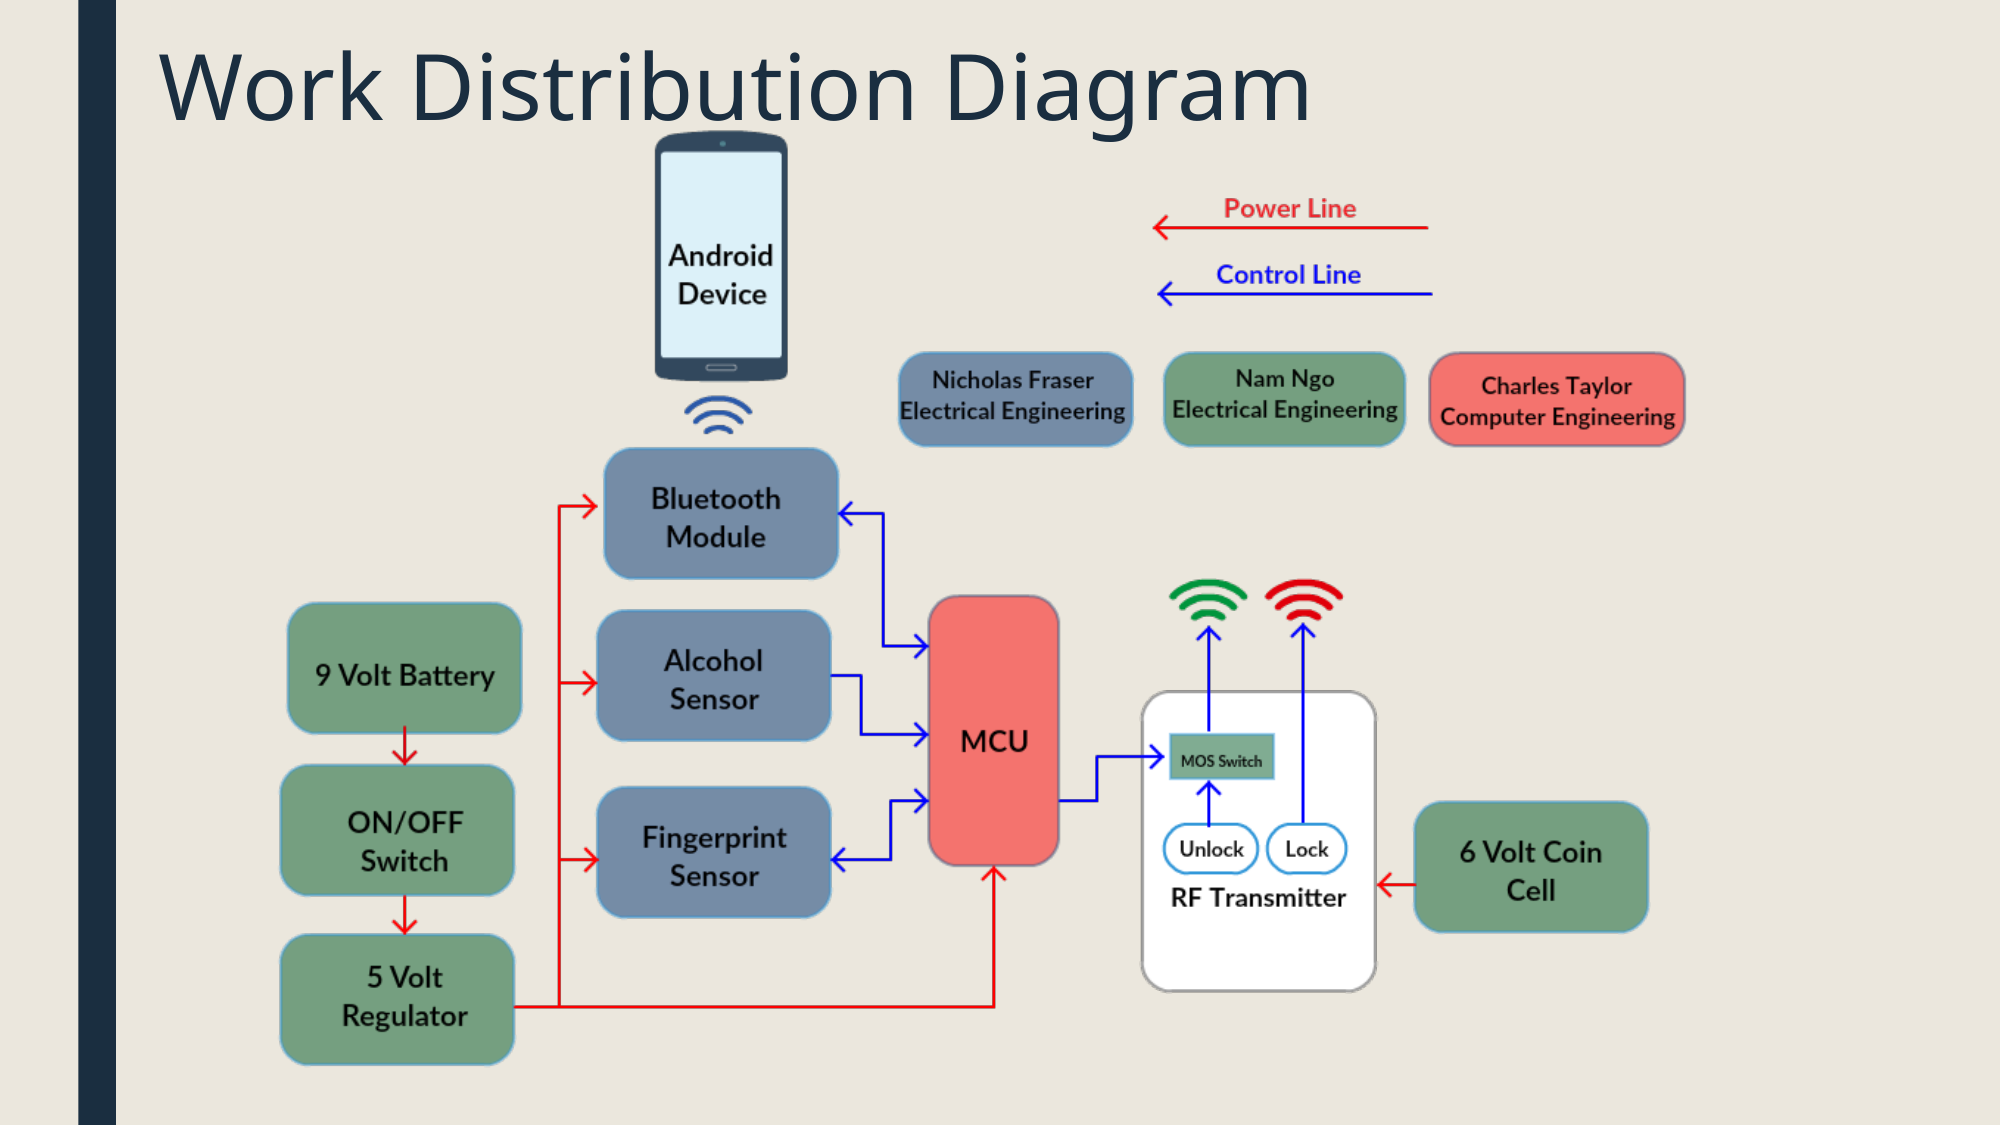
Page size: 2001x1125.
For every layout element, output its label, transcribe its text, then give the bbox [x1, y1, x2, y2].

picture [265, 116, 1804, 1125]
title Work Distribution Diagram [143, 35, 1719, 279]
